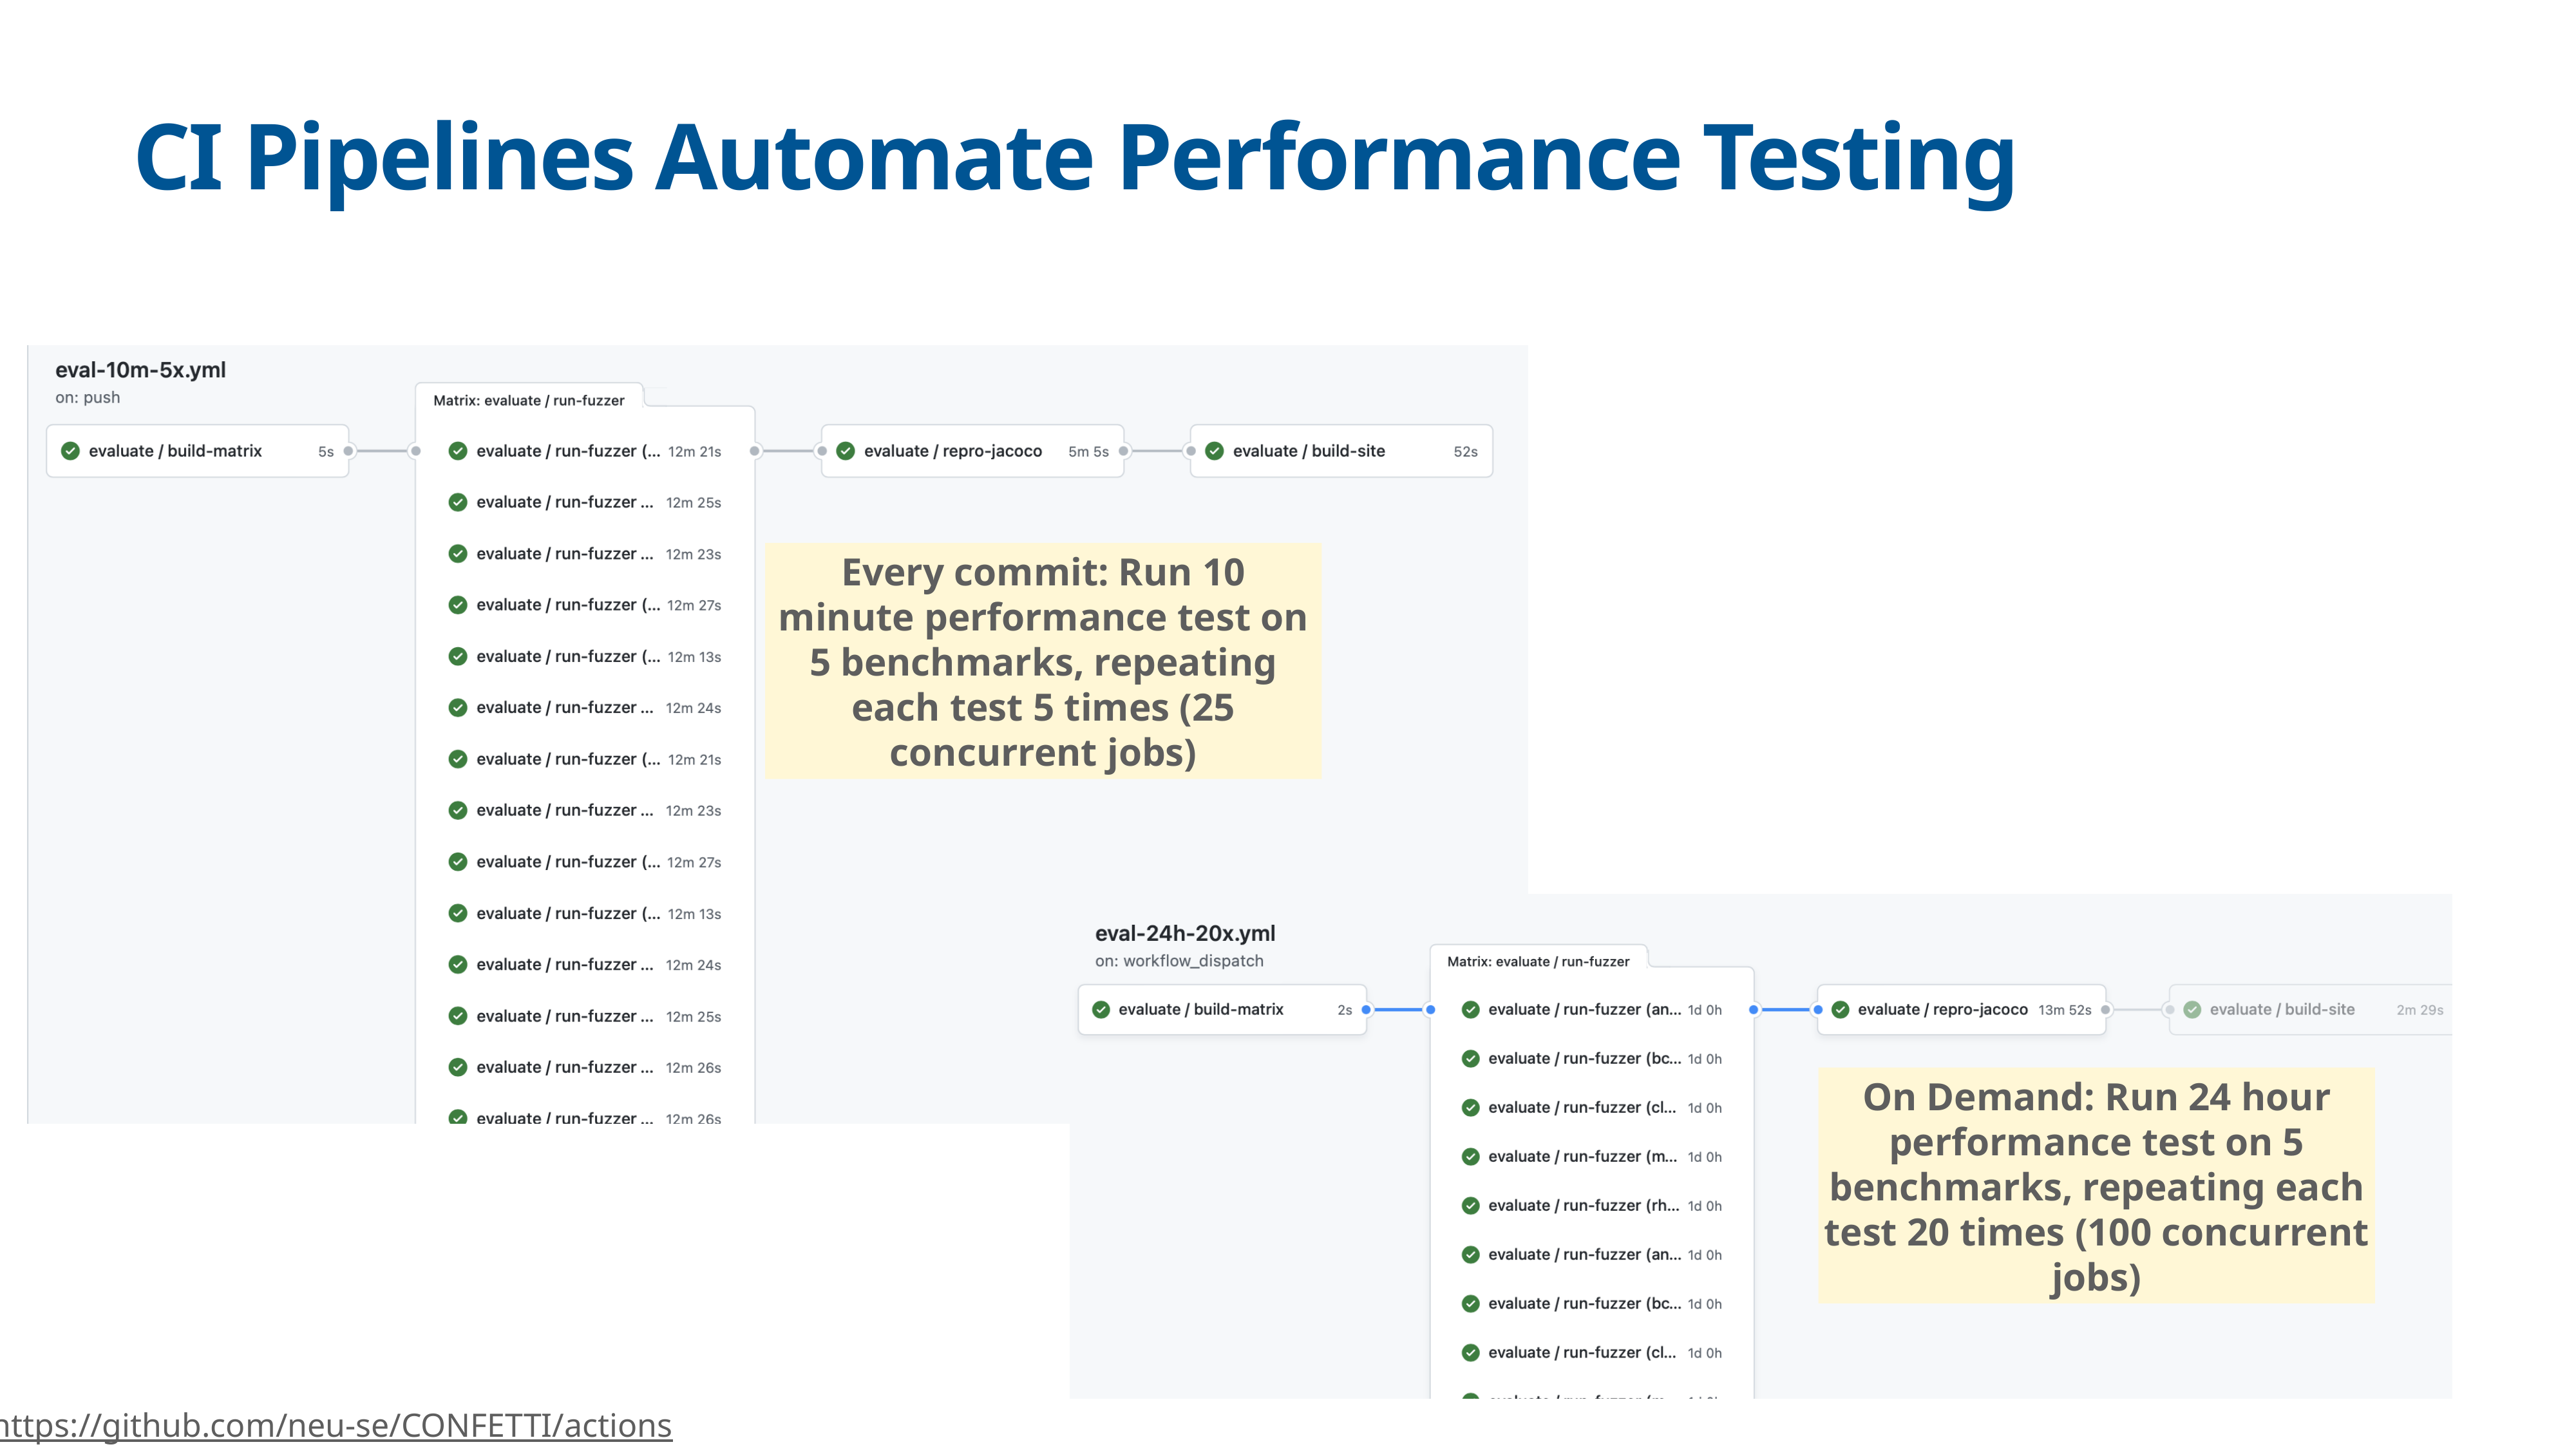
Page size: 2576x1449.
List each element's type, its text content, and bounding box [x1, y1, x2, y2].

title CI Pipelines Automate Performance Testing [127, 113, 2449, 266]
text_box https://github.com/neu-se/CONFETTI/actions [0, 1400, 684, 1449]
picture [26, 345, 2452, 1399]
